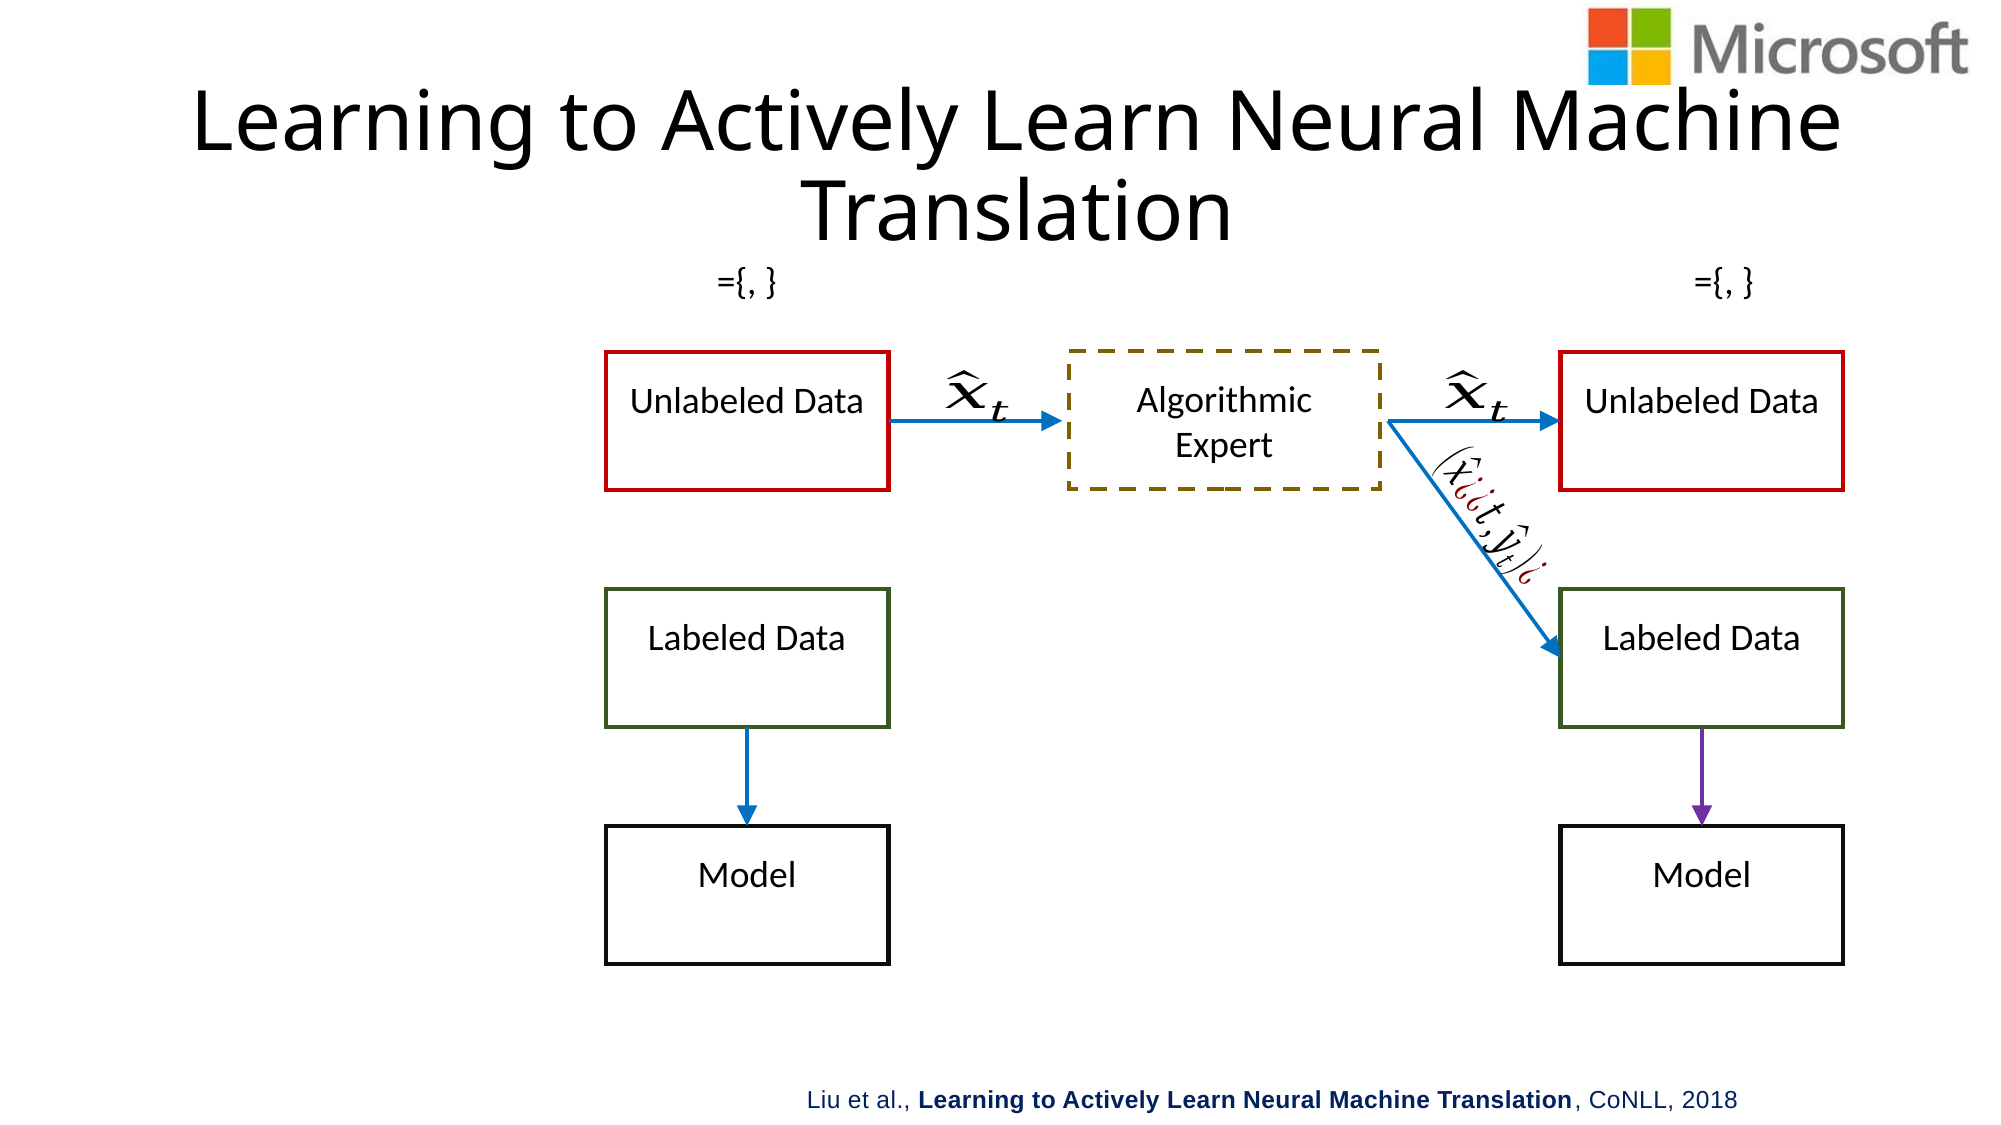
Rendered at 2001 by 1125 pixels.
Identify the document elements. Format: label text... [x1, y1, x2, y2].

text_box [1560, 727, 1844, 964]
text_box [888, 249, 1922, 727]
title Learning to Actively Learn Neural Machine Translation [97, 59, 1939, 278]
text_box Liu et al., Learning to Actively Learn Neural Machine Translation, CoNLL, 2018 [526, 1087, 2000, 1115]
picture [1582, 3, 1976, 85]
